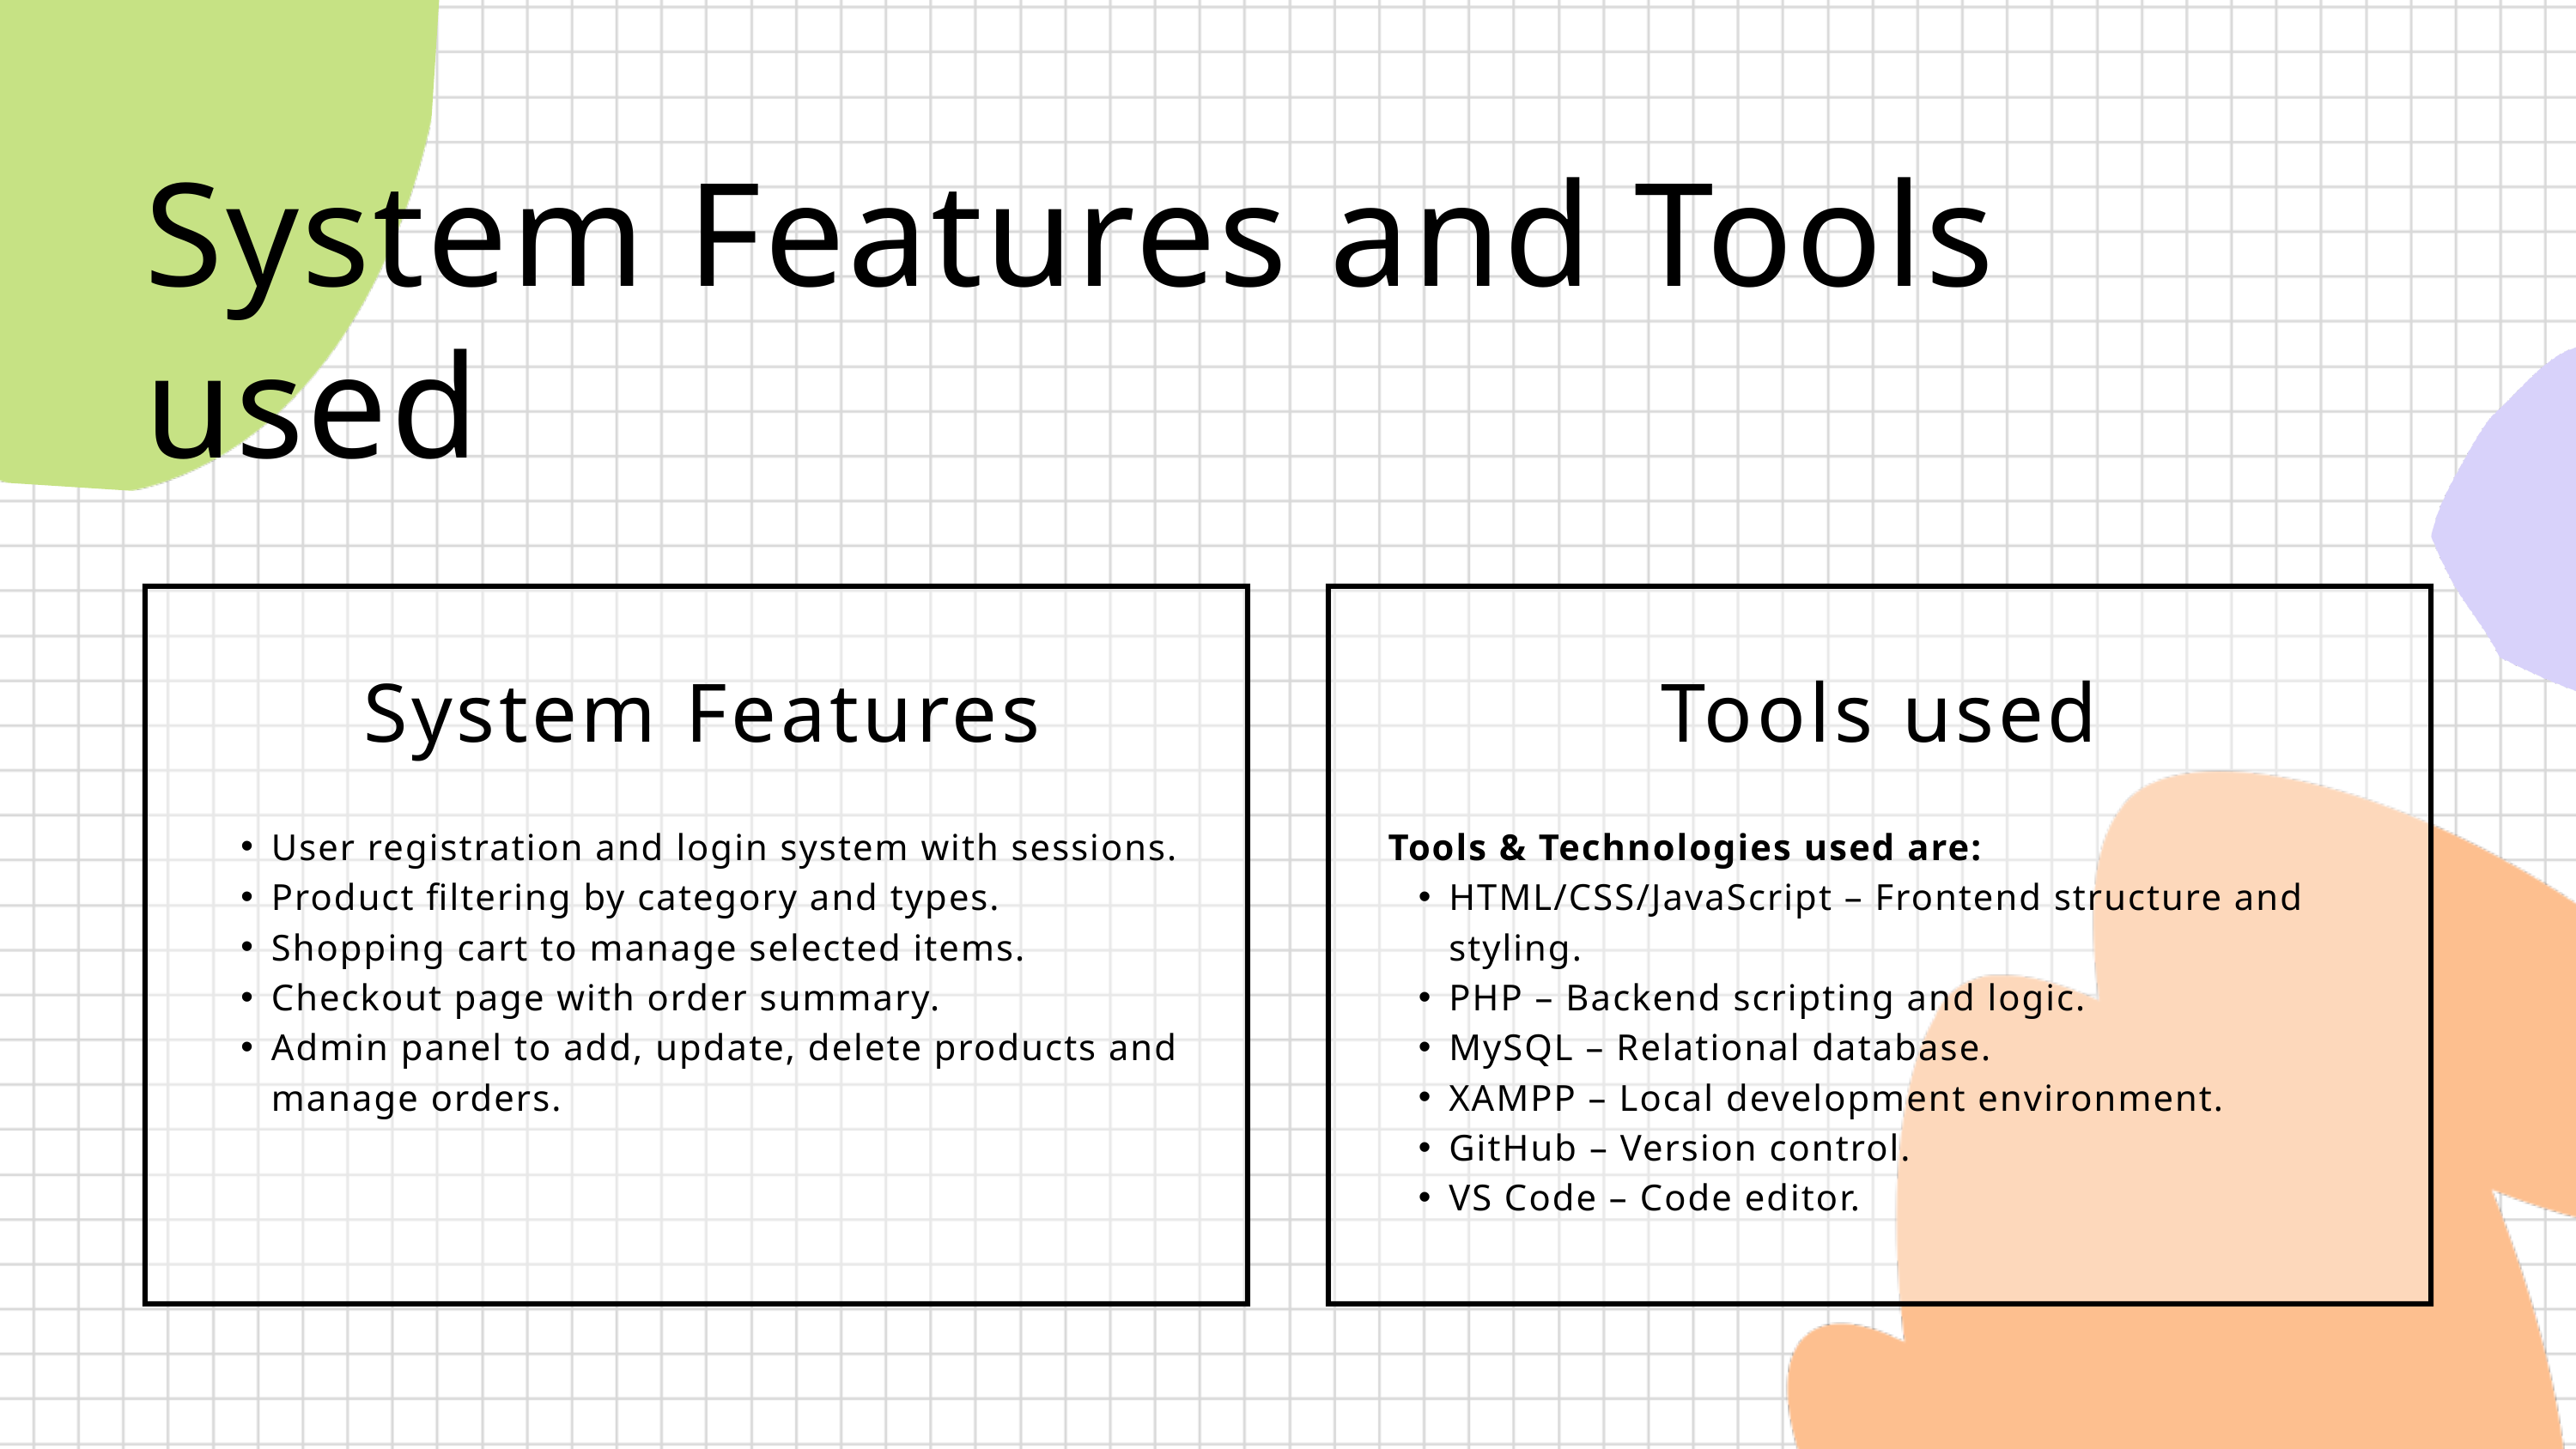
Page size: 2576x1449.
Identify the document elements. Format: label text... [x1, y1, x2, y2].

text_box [1327, 585, 2432, 1304]
text_box [1771, 764, 2576, 1449]
text_box System Features and Tools used [144, 143, 2405, 488]
text_box [0, 0, 440, 509]
text_box [0, 0, 2576, 1449]
text_box [2431, 341, 2576, 706]
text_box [144, 585, 1249, 1304]
